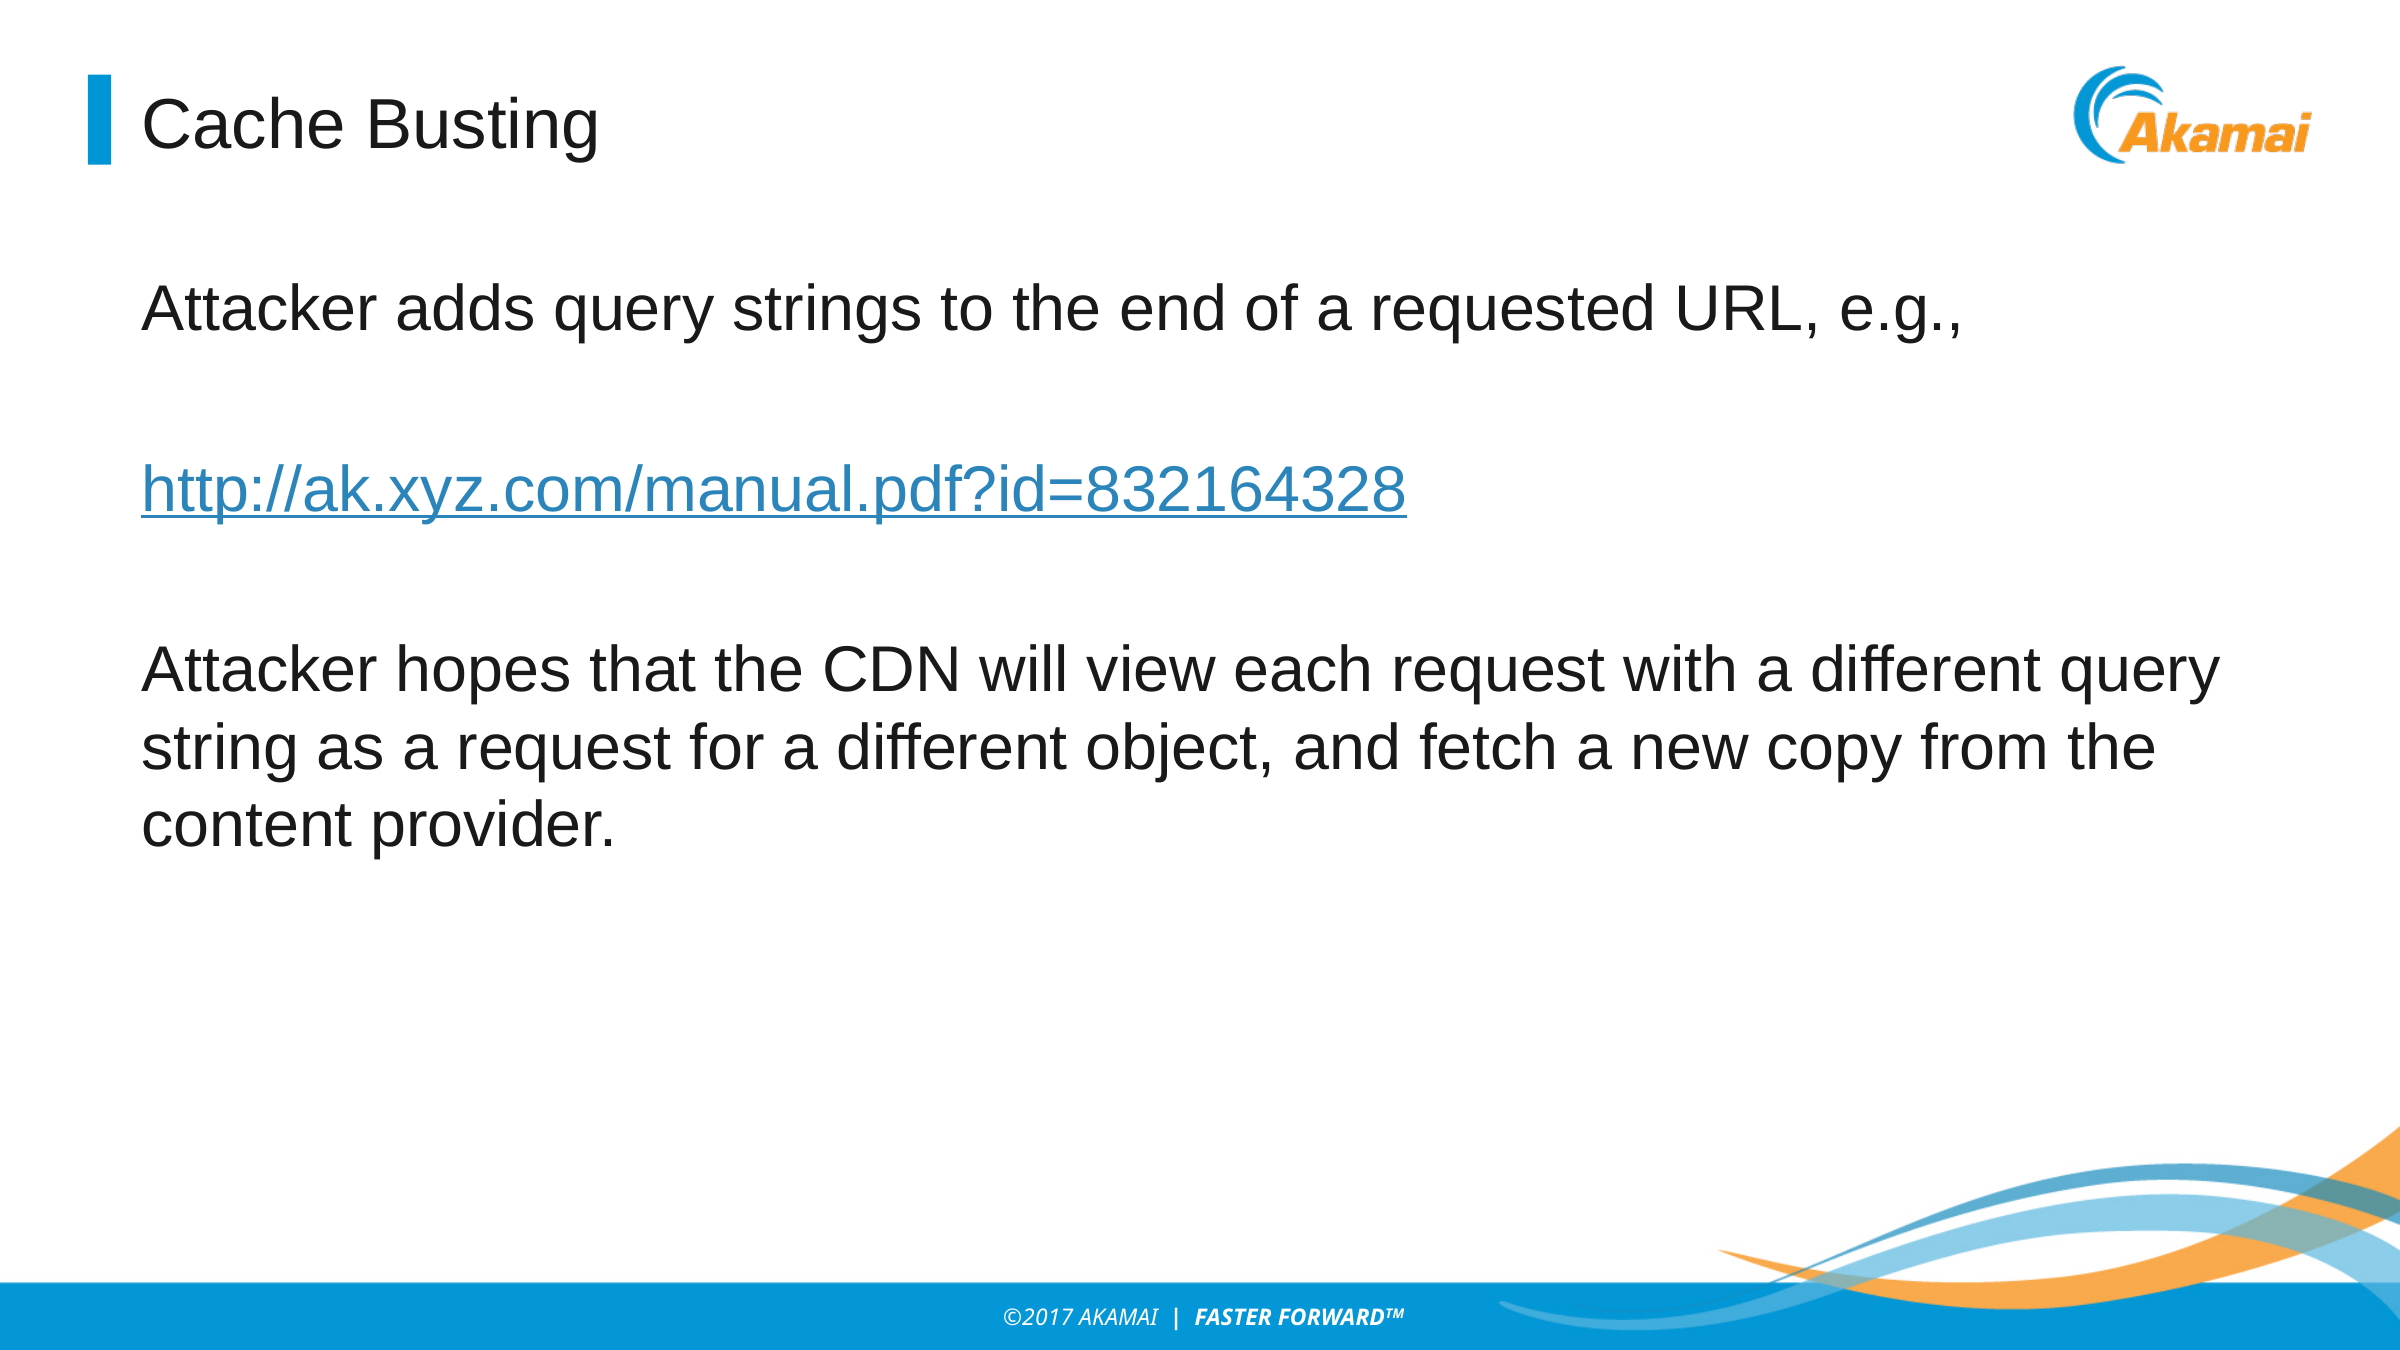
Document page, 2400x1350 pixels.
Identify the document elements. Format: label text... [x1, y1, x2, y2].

title Cache Busting [119, 74, 2052, 166]
picture [0, 4, 2400, 1329]
list Attacker adds query strings to the end of a requested URL, e.g., http://ak.xyz.com/manual.pdf?id=832164328 Attacker hopes that the CDN will view each request with a different query string as a request for a different object, and fetch a new copy from the content provider. [119, 254, 2281, 1207]
